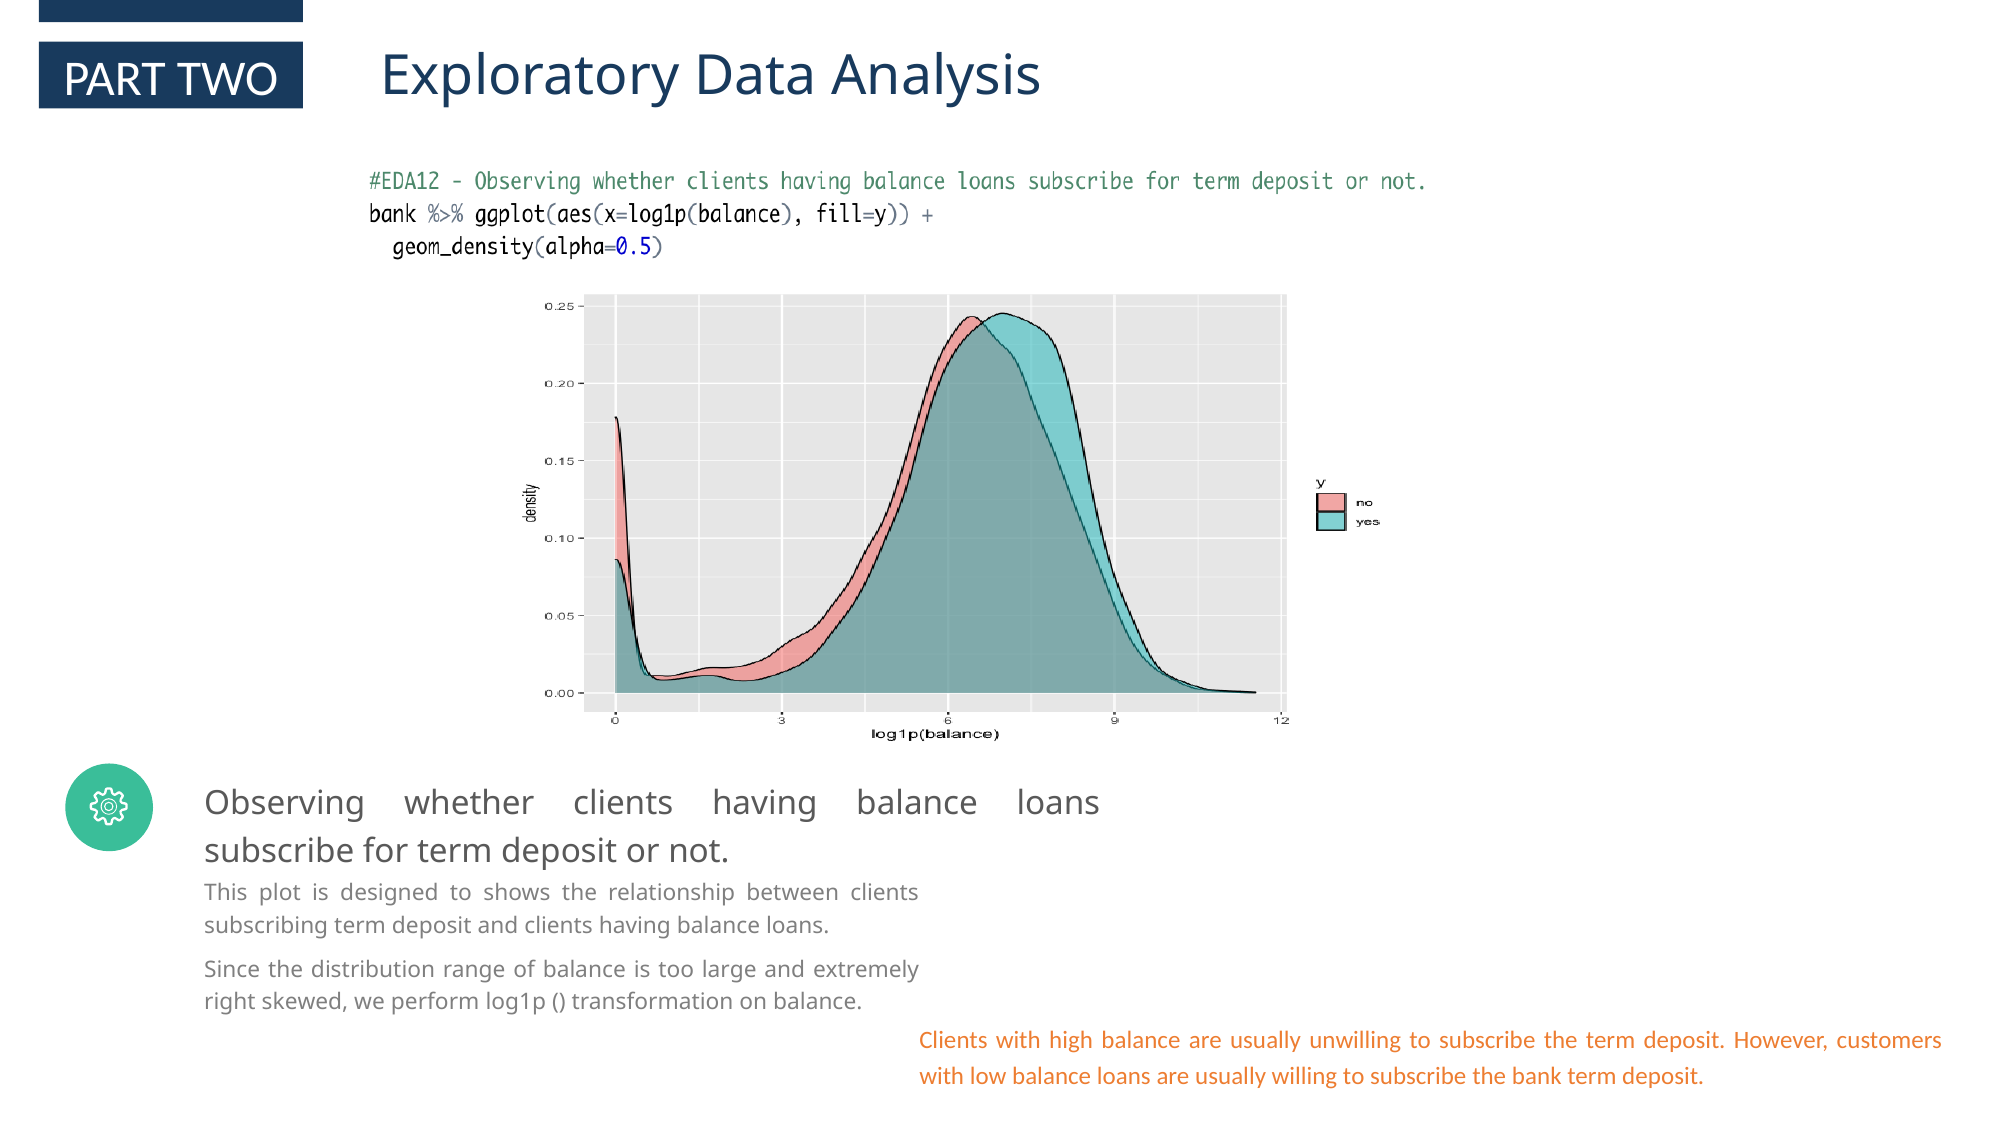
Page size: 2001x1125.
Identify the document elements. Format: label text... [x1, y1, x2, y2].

text_box PART TWO [38, 41, 304, 109]
picture [366, 152, 1432, 273]
text_box Clients with high balance are usually unwilling to subscribe the term deposit. However, customers with low balance loans are usually willing to subscribe the bank term deposit. [899, 1007, 1965, 1094]
text_box [38, 0, 304, 23]
text_box [64, 762, 155, 853]
picture [513, 288, 1400, 746]
text_box Observing whether clients having balance loans subscribe for term deposit or not. [184, 763, 1122, 883]
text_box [89, 787, 128, 826]
text_box Exploratory Data Analysis [365, 31, 1359, 113]
text_box Since the distribution range of balance is too large and extremely right skewed, we perform log1p () transformation on balance. [184, 939, 939, 1026]
text_box This plot is designed to shows the relationship between clients subscribing term deposit and clients having balance loans. [184, 862, 939, 939]
